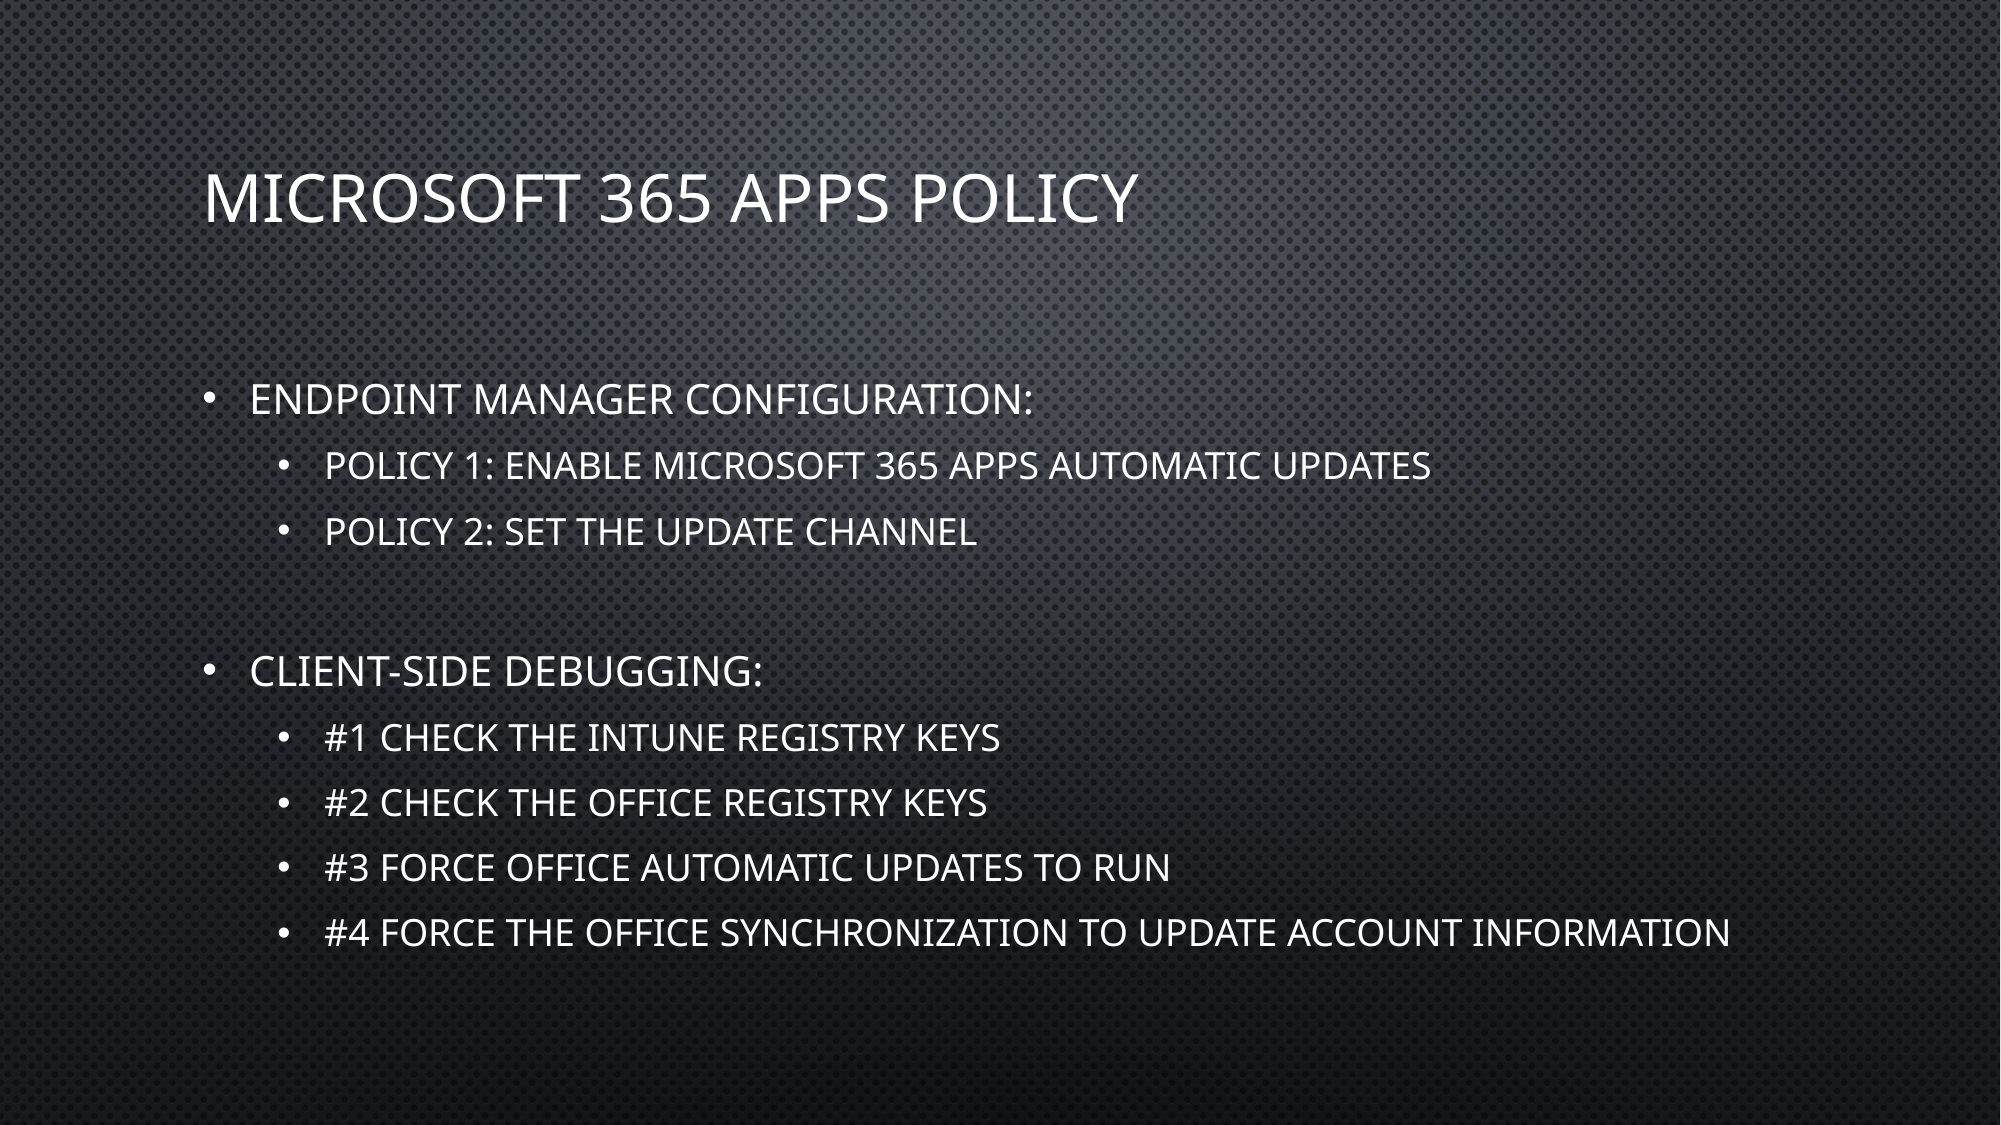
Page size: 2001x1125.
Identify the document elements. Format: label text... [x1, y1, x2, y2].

list Endpoint Manager Configuration: Policy 1: Enable Microsoft 365 Apps Automatic Updates Policy 2: Set the Update Channel Client-Side debugging: #1 Check the Intune registry keys #2 Check the Office registry keys #3 Force Office automatic updates to run #4 Force the Office synchronization to update account information [187, 333, 1813, 1065]
title Microsoft 365 Apps Policy [187, 99, 1813, 291]
